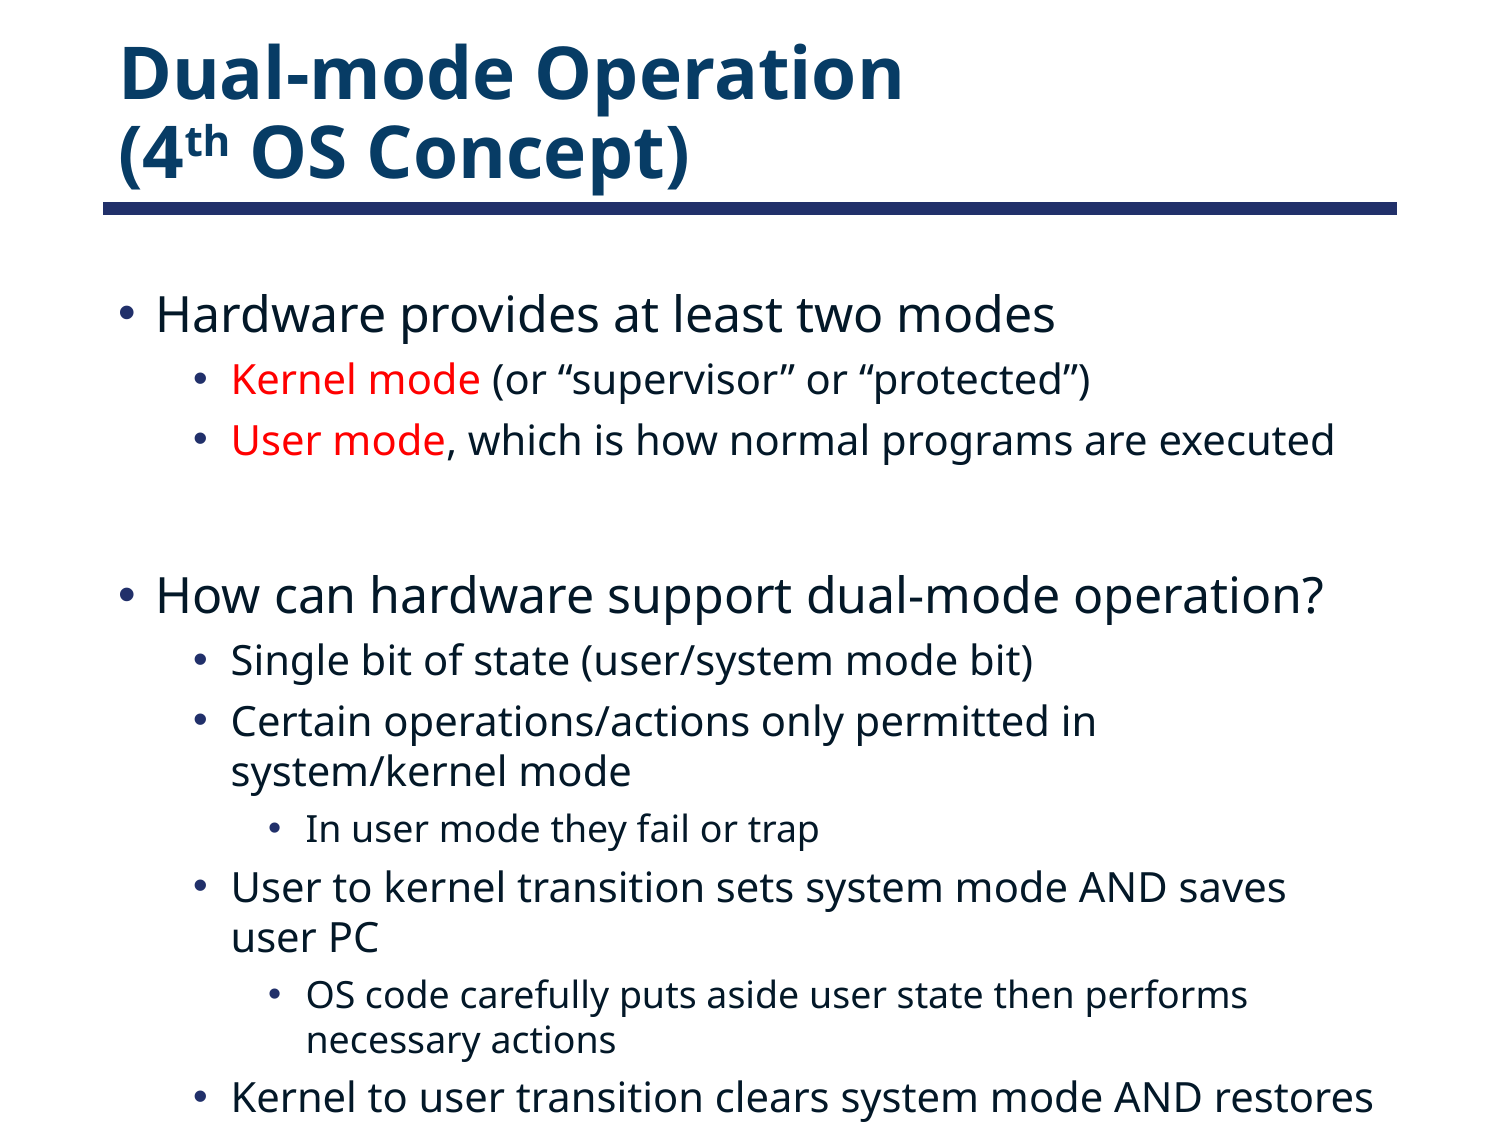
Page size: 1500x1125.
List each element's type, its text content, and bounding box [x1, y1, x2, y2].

list Hardware provides at least two modes Kernel mode (or “supervisor” or “protected”) User mode, which is how normal programs are executed How can hardware support dual-mode operation? Single bit of state (user/system mode bit) Certain operations/actions only permitted in system/kernel mode In user mode they fail or trap User to kernel transition sets system mode AND saves user PC OS code carefully puts aside user state then performs necessary actions Kernel to user transition clears system mode AND restores user PC E.g., rfi: return-from-interrupt [103, 275, 1397, 1091]
title Dual-mode Operation (4th OS Concept) [103, 34, 1397, 197]
